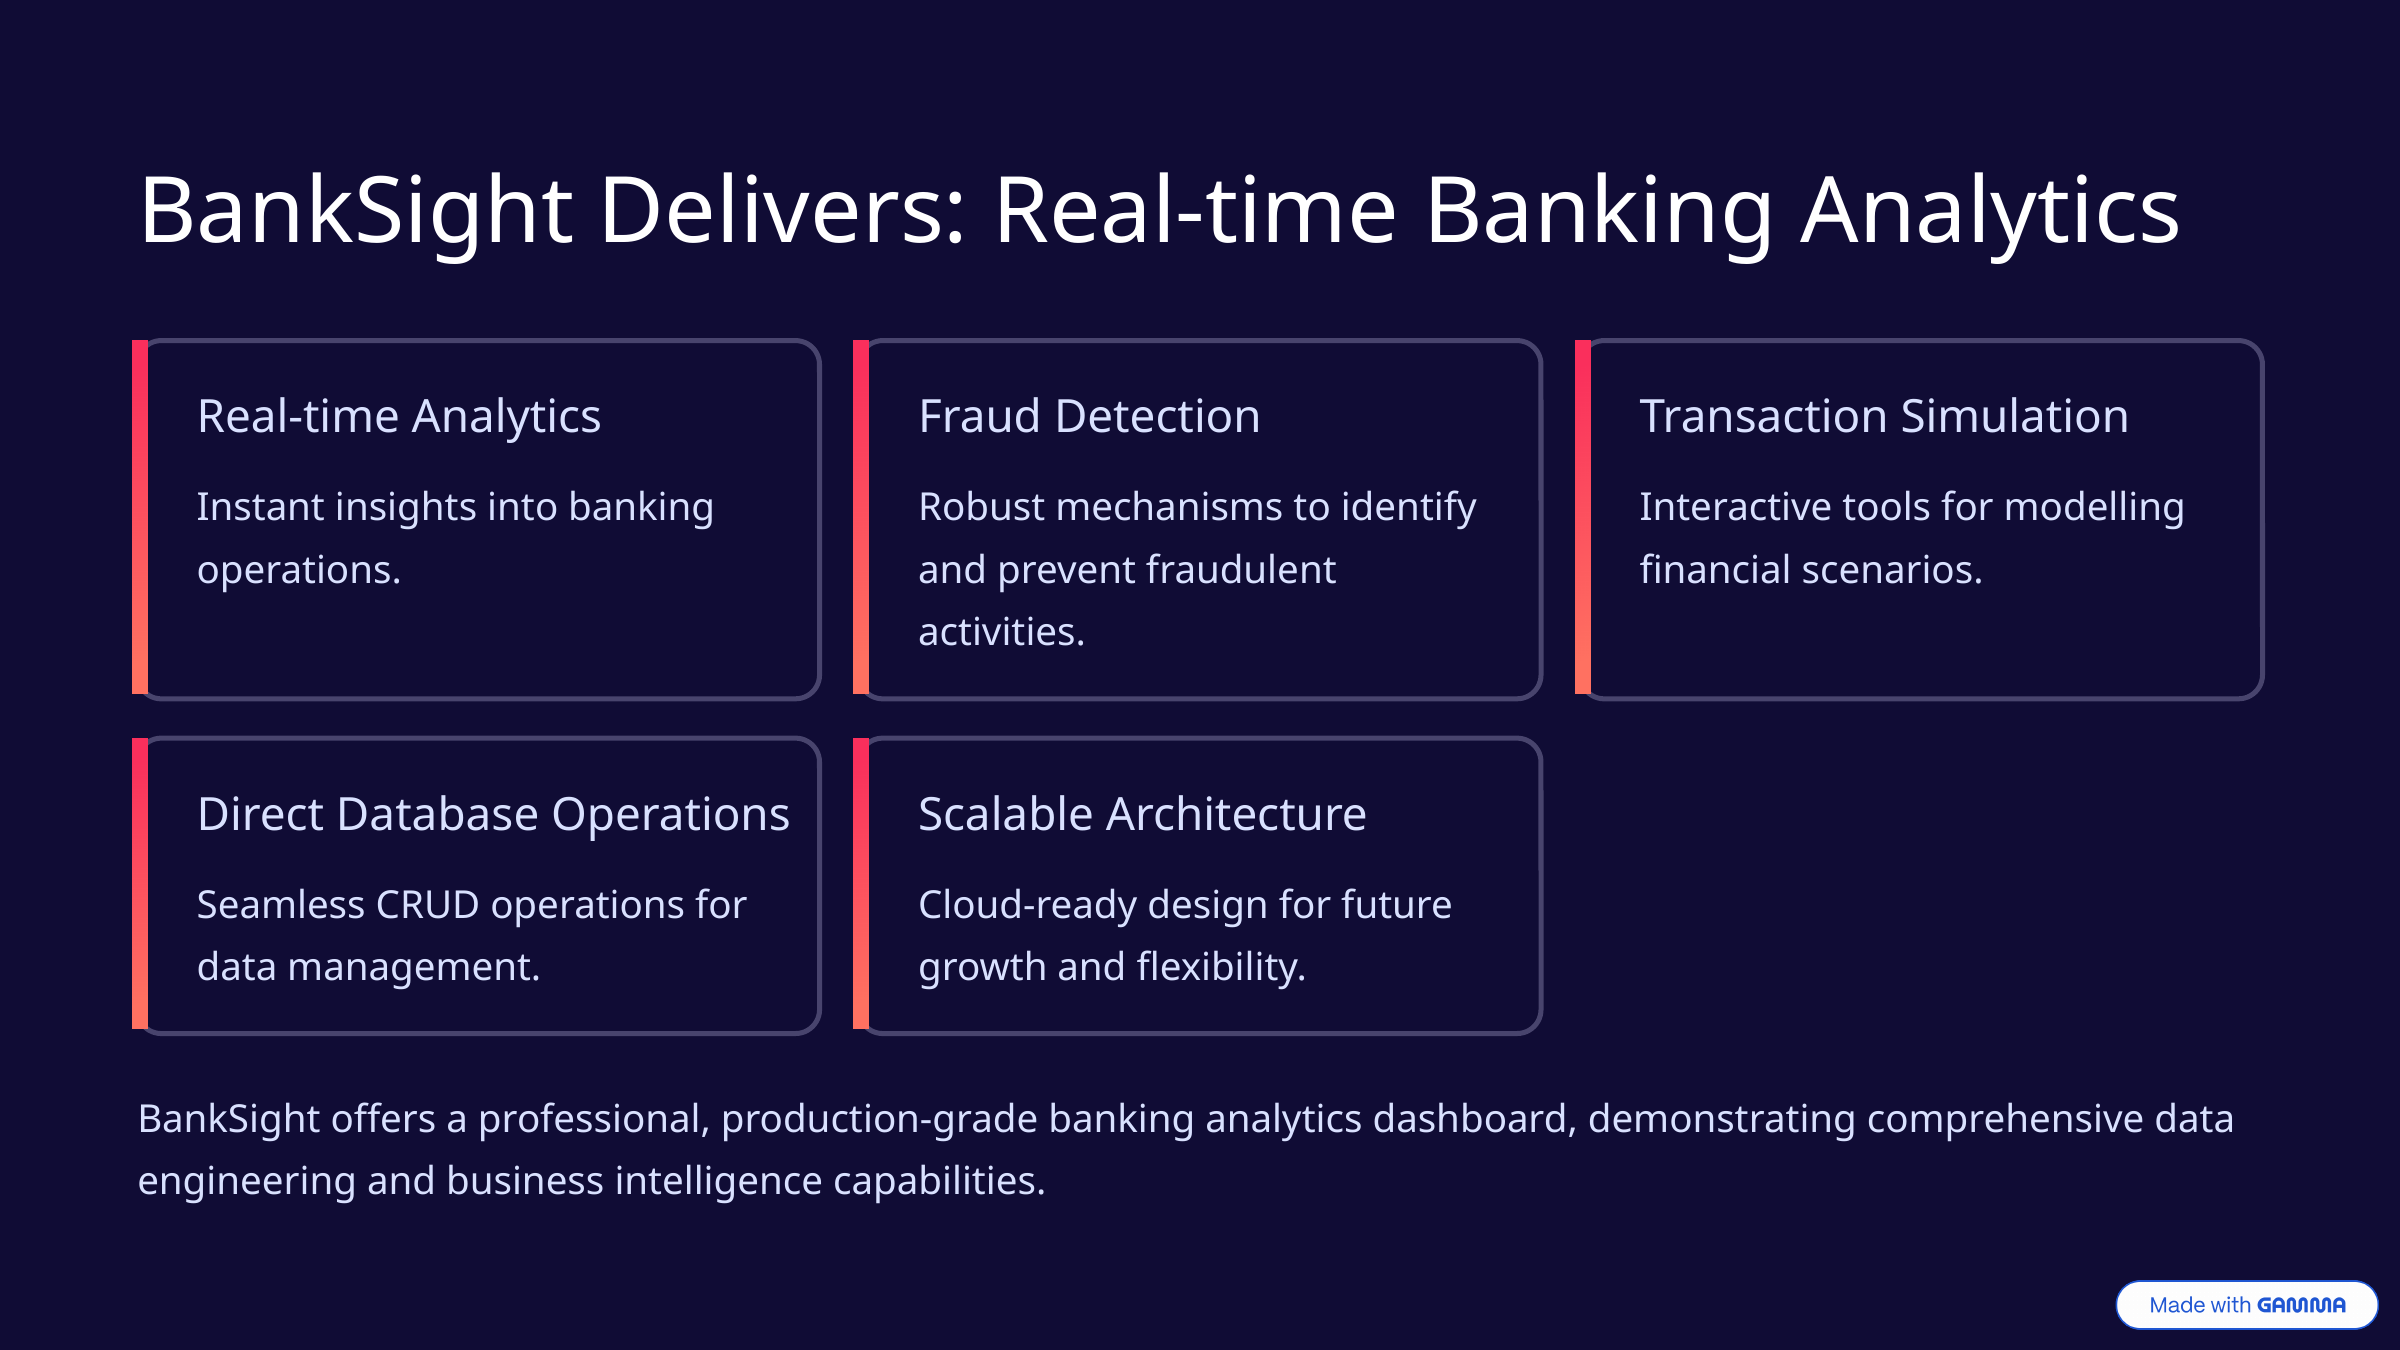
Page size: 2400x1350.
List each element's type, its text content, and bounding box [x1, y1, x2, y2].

picture [853, 340, 874, 699]
text_box [1596, 340, 2263, 699]
text_box [153, 340, 820, 699]
text_box Interactive tools for modelling financial scenarios. [1639, 466, 2219, 592]
picture [132, 340, 153, 699]
text_box [874, 738, 1542, 1034]
text_box Fraud Detection [918, 384, 1381, 443]
picture [2106, 1271, 2389, 1339]
picture [853, 738, 874, 1034]
text_box Robust mechanisms to identify and prevent fraudulent activities. [918, 466, 1497, 655]
text_box BankSight offers a professional, production-grade banking analytics dashboard, demonstrating comprehensive data engineering and business intelligence capabilities. [137, 1077, 2263, 1204]
text_box Transaction Simulation [1639, 384, 2116, 443]
text_box Direct Database Operations [196, 782, 762, 841]
picture [1575, 340, 1596, 699]
text_box Seamless CRUD operations for data management. [196, 863, 776, 990]
text_box Instant insights into banking operations. [196, 466, 776, 592]
text_box Cloud-ready design for future growth and flexibility. [918, 863, 1497, 990]
text_box BankSight Delivers: Real-time Banking Analytics [137, 146, 2129, 262]
text_box Real-time Analytics [196, 384, 659, 443]
picture [132, 738, 153, 1034]
text_box [874, 340, 1542, 699]
text_box [153, 738, 820, 1034]
text_box Scalable Architecture [918, 782, 1381, 841]
